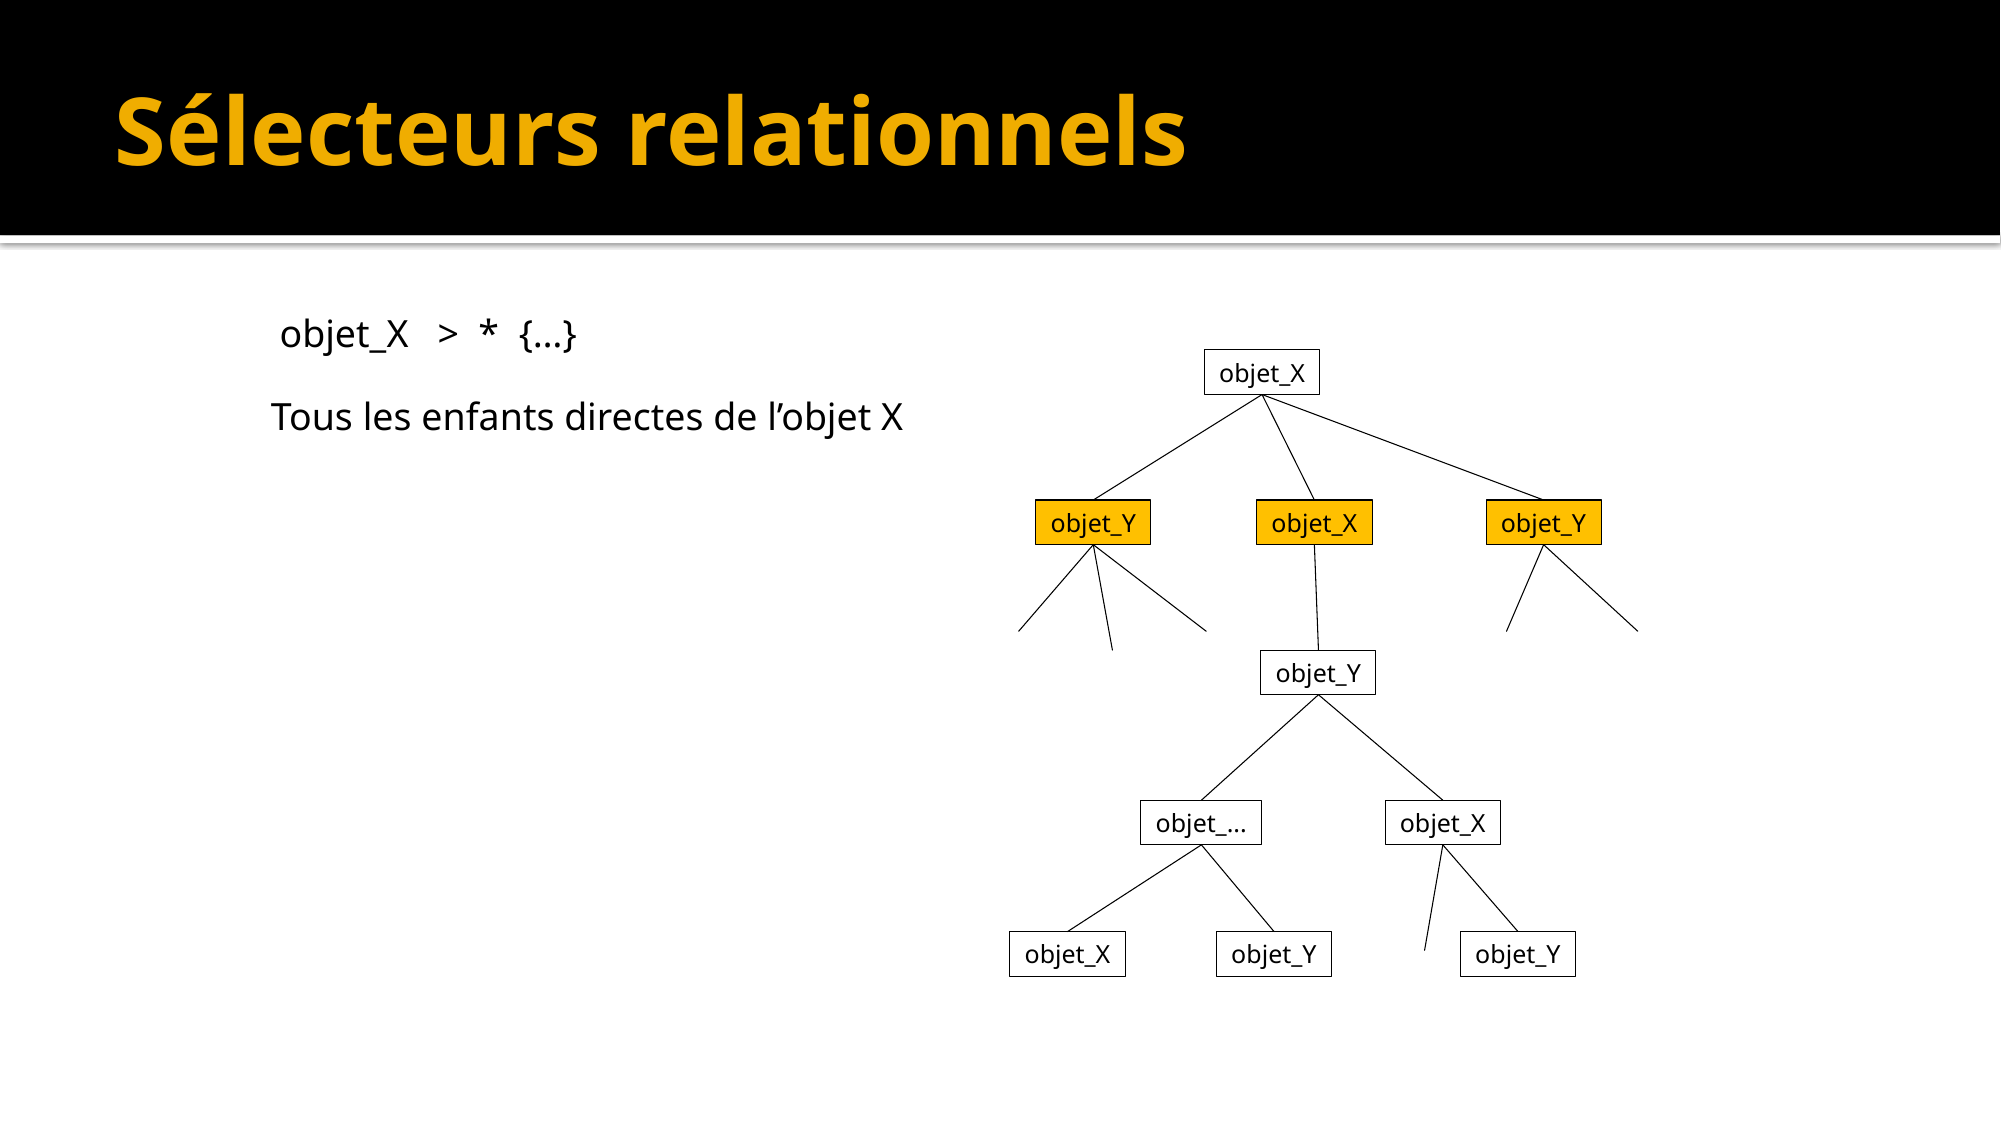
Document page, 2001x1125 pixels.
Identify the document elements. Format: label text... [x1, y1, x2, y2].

title Sélecteurs relationnels [99, 25, 1900, 231]
text_box Tous les enfants directes de l’objet X [256, 385, 919, 445]
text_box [1011, 349, 1638, 977]
text_box objet_X > * {…} [264, 302, 593, 363]
